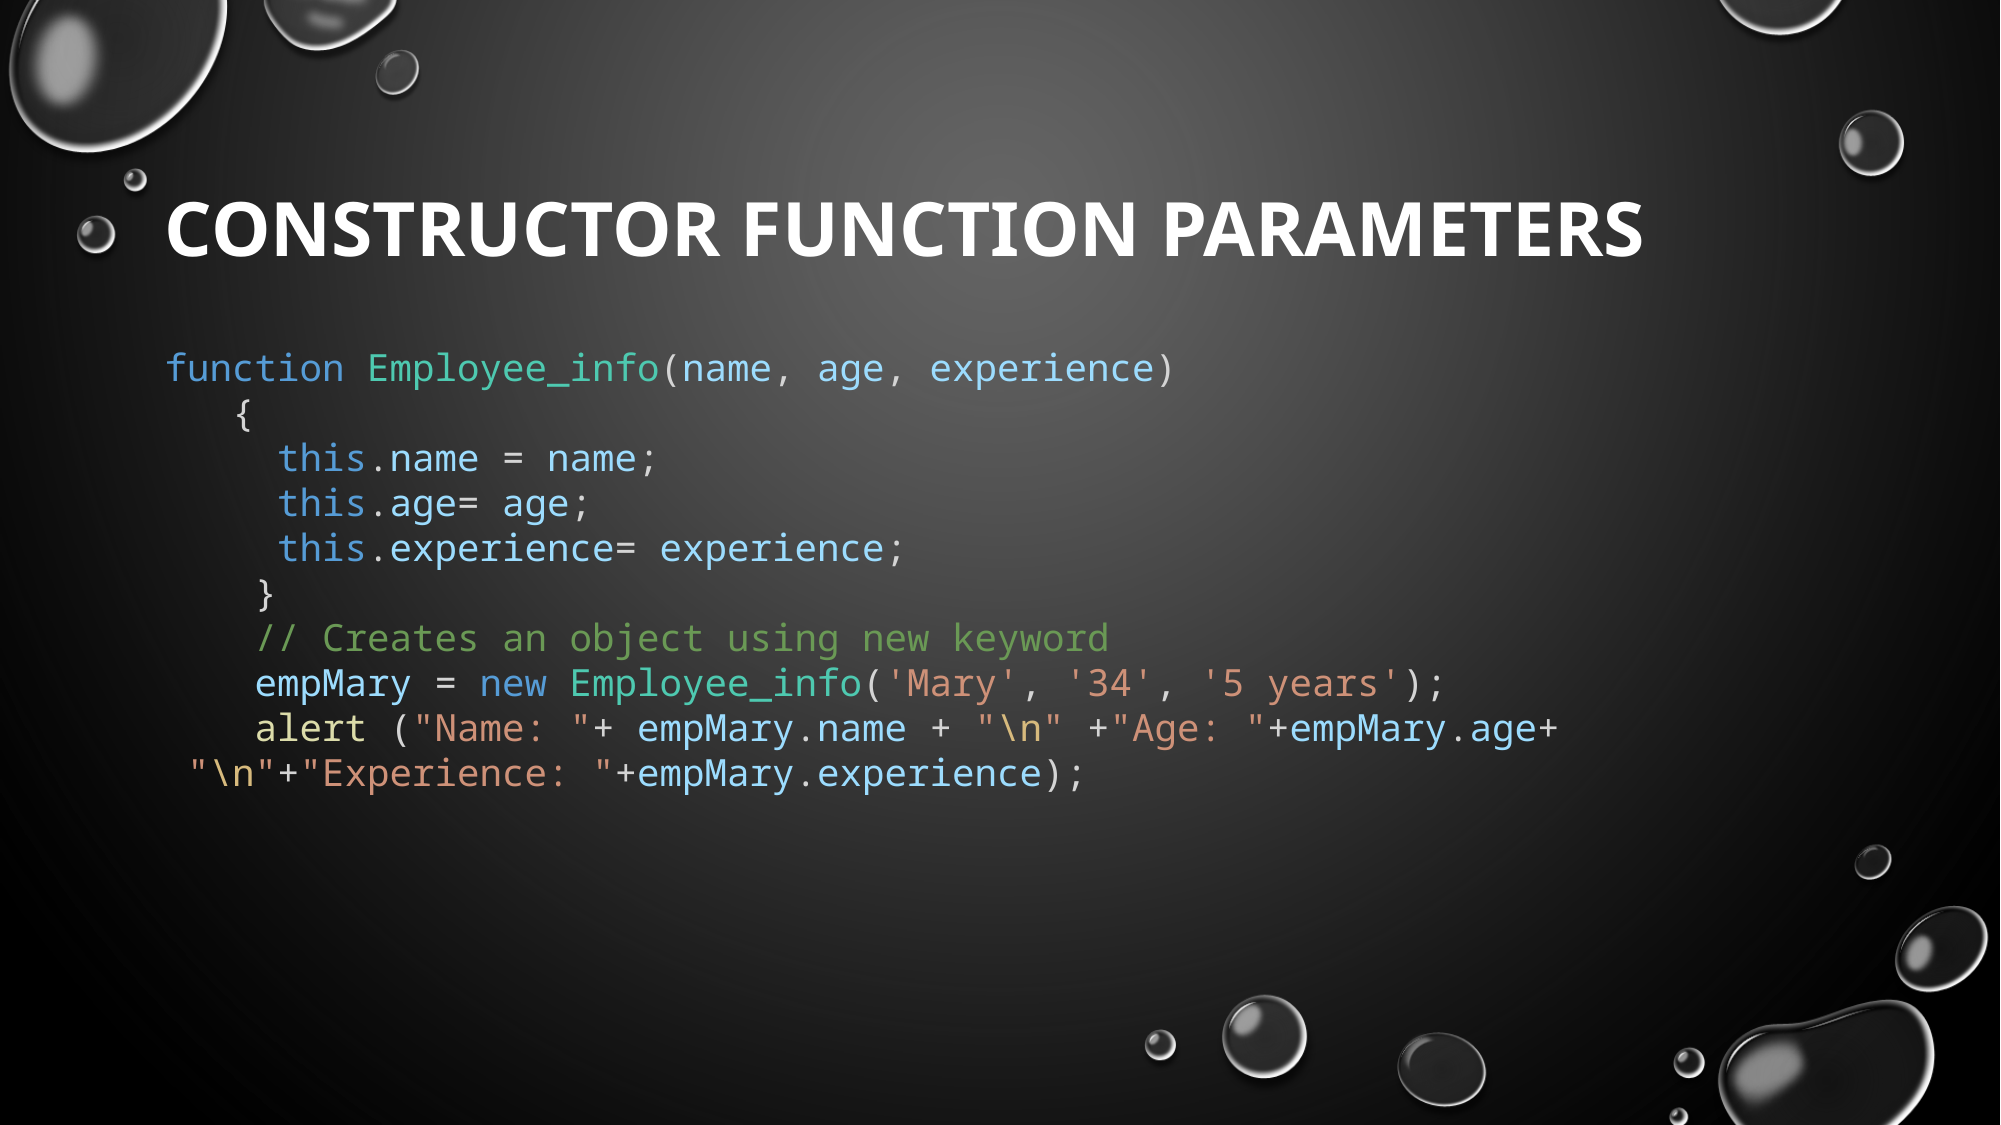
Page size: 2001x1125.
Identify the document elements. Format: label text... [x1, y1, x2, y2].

picture [0, 0, 2000, 1125]
text_box function Employee_info(name, age, experience) { this.name = name; this.age= age; this.experience= experience; } // Creates an object using new keyword empMary = new Employee_info('Mary', '34', '5 years'); alert ("Name: "+ empMary.name + "\n" +"Age: "+empMary.age+ "\n"+"Experience: "+empMary.experience); [149, 336, 1689, 802]
title Constructor function parameters [149, 101, 1851, 364]
